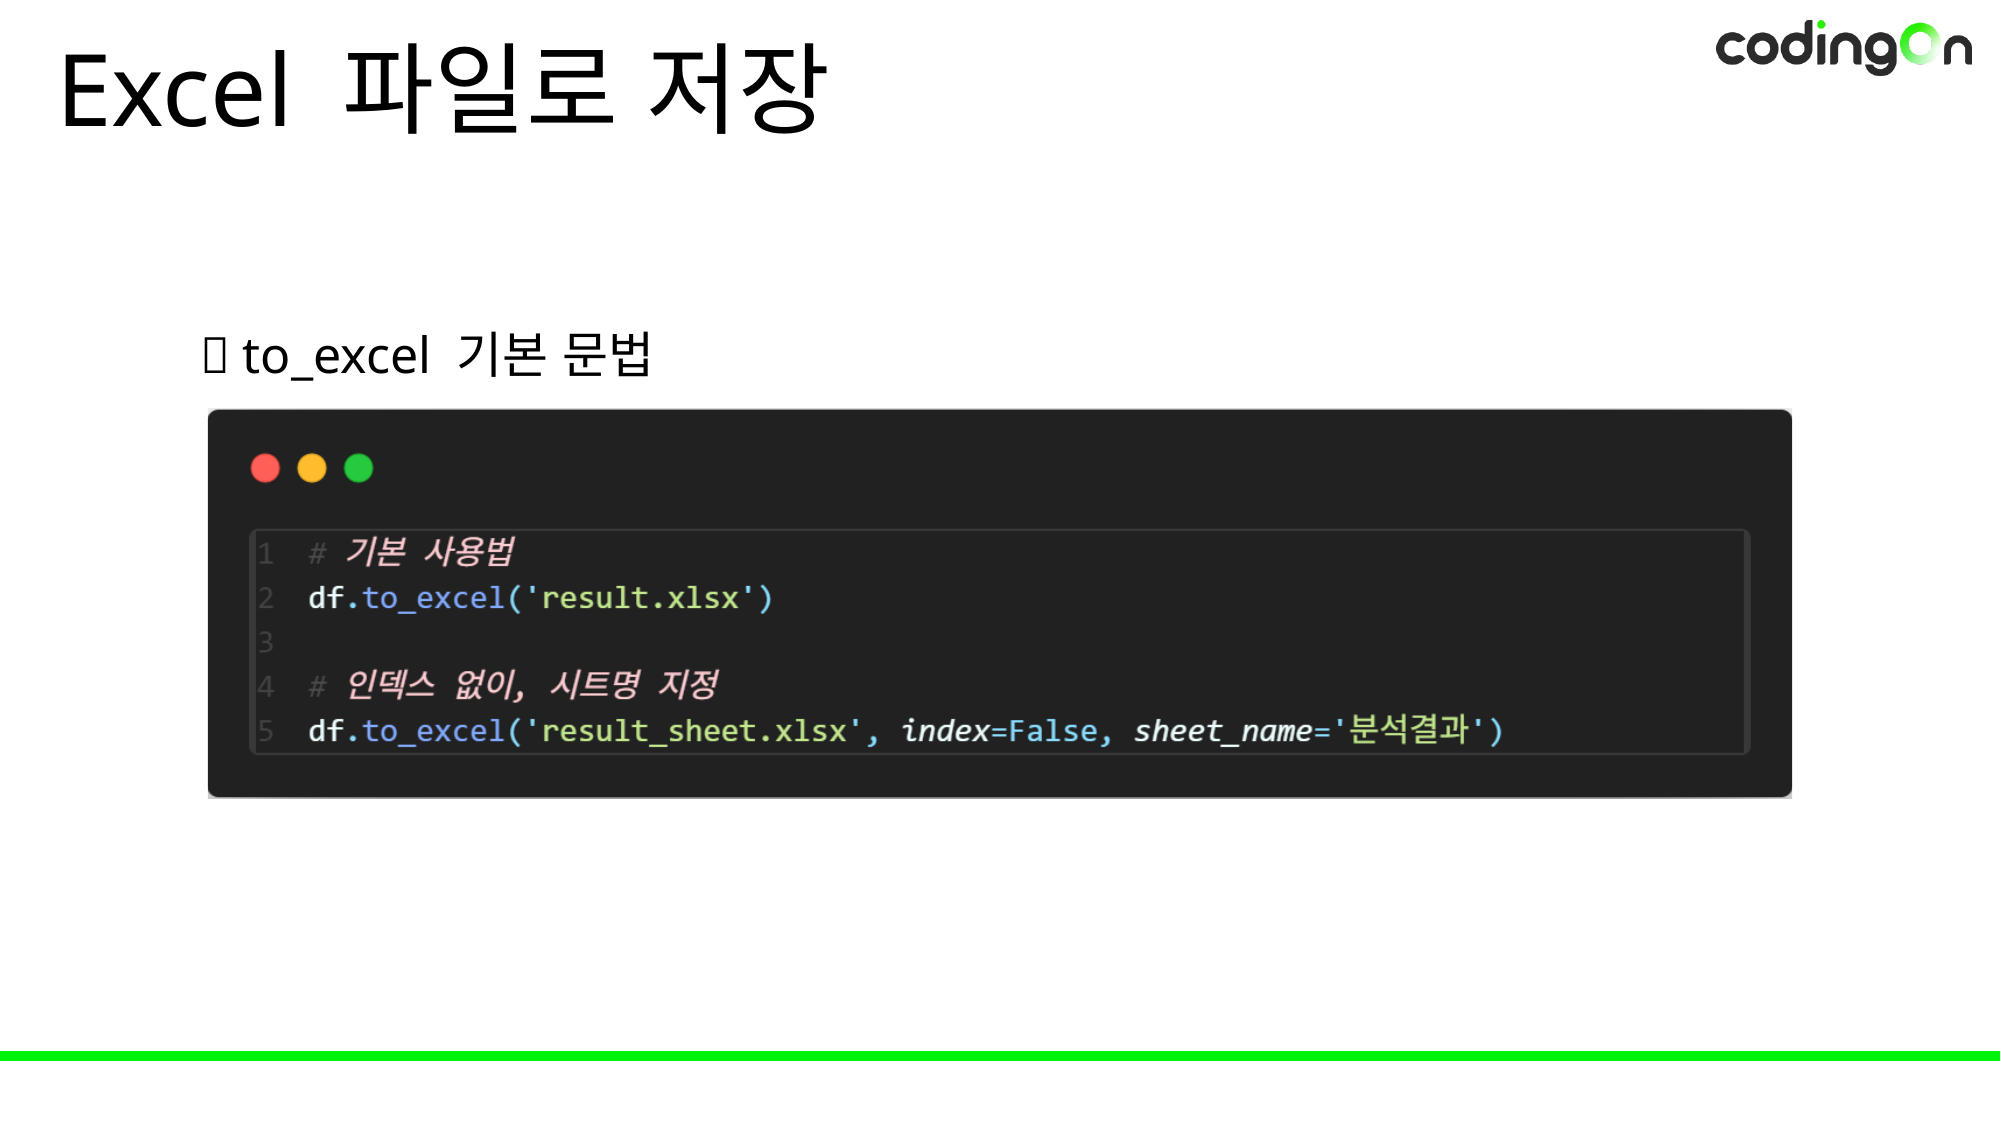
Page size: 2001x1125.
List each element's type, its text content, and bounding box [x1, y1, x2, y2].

picture [1767, 20, 1972, 76]
text_box ✅ to_excel 기본 문법 [185, 316, 1182, 391]
title Excel 파일로 저장 [41, 0, 1767, 188]
picture [207, 408, 1793, 799]
